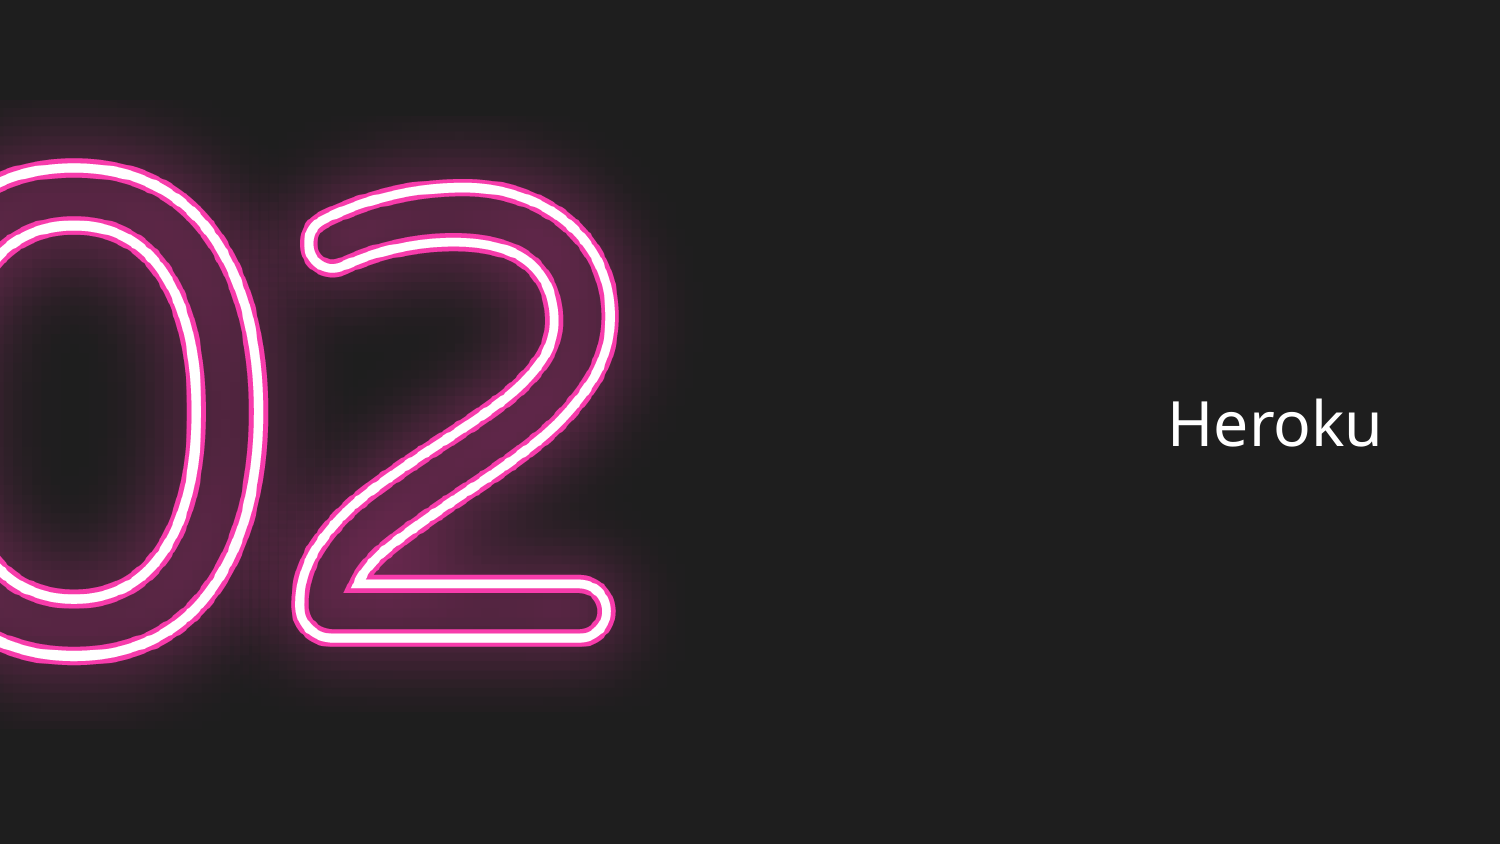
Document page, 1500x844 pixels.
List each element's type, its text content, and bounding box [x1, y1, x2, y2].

title Heroku [940, 379, 1399, 474]
picture [0, 100, 730, 729]
